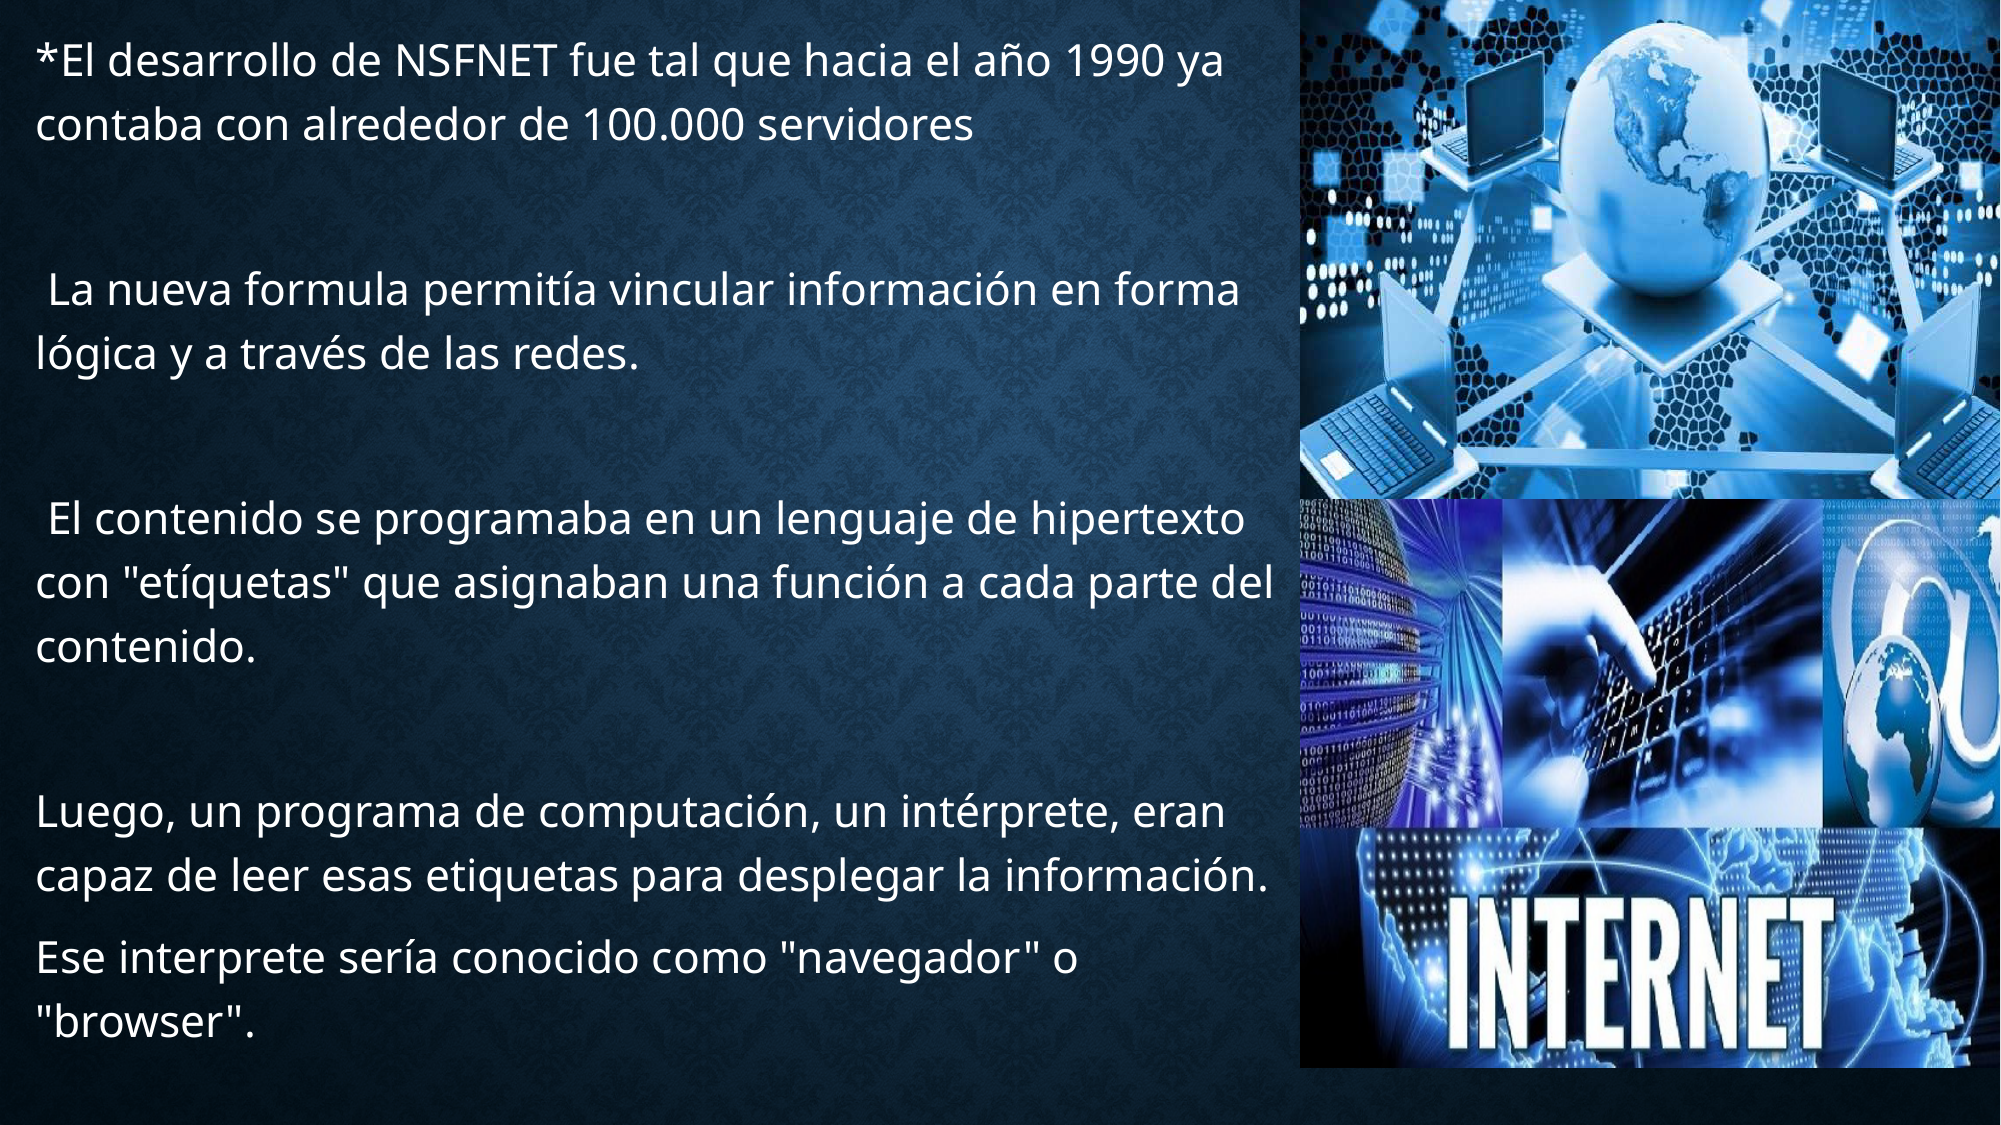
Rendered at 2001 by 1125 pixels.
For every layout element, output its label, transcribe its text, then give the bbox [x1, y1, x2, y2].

list *El desarrollo de NSFNET fue tal que hacia el año 1990 ya contaba con alrededor de 100.000 servidores La nueva formula permitía vincular información en forma lógica y a través de las redes. El contenido se programaba en un lenguaje de hipertexto con "etíquetas" que asignaban una función a cada parte del contenido. Luego, un programa de computación, un intérprete, eran capaz de leer esas etiquetas para desplegar la información. Ese interprete sería conocido como "navegador" o "browser". [20, 0, 1298, 1069]
picture [1300, 0, 2000, 1069]
